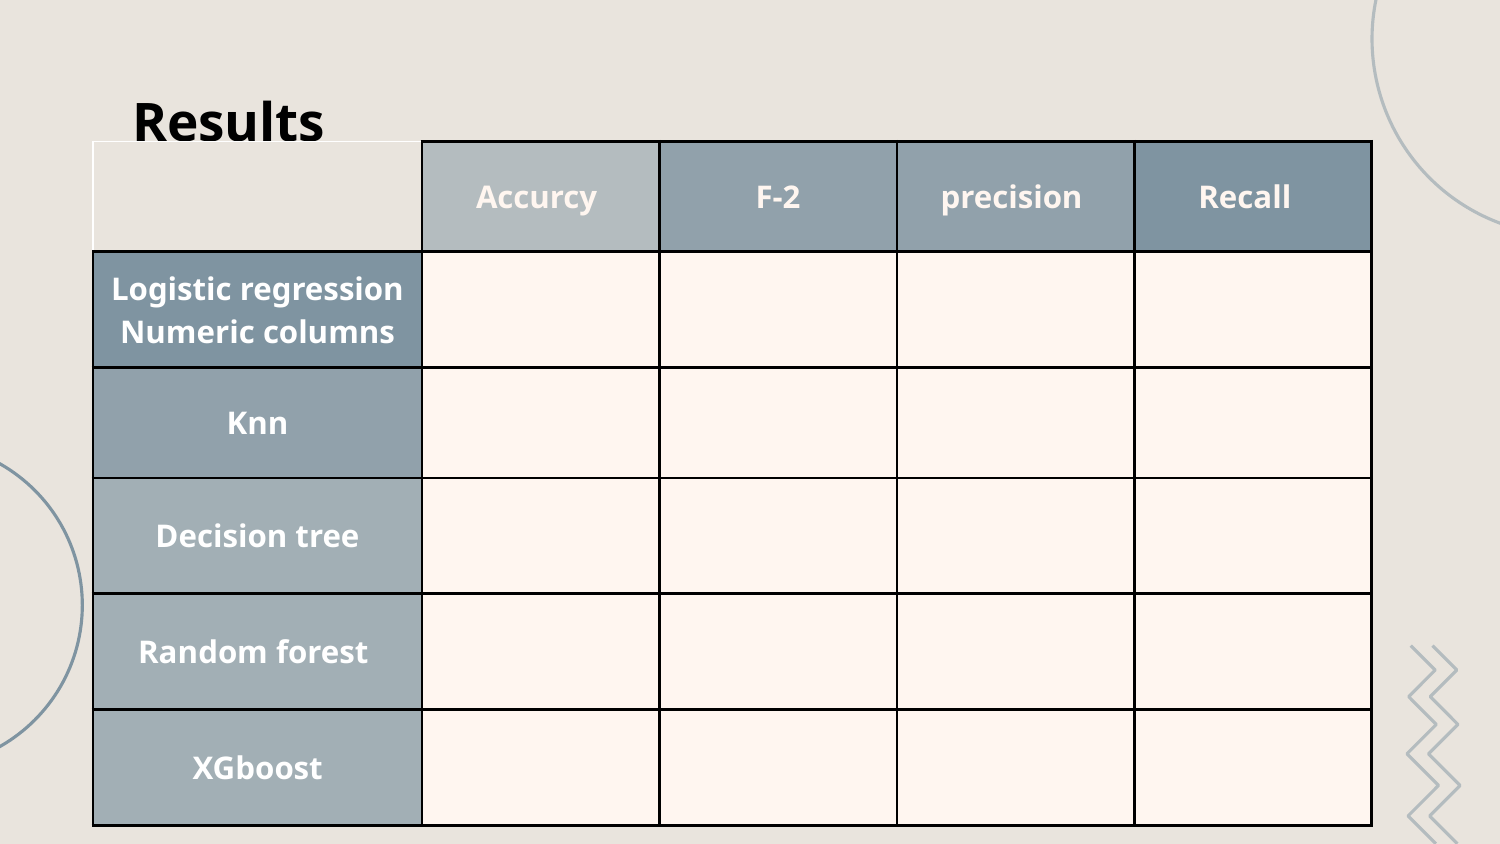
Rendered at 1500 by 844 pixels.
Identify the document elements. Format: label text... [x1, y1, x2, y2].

table_cell [1136, 711, 1370, 824]
text_box [1372, 0, 1500, 224]
table_cell Decision tree [94, 479, 421, 592]
table_header [94, 142, 421, 250]
table_cell Logistic regression Numeric columns [94, 253, 421, 366]
table_cell [661, 253, 896, 366]
table_cell [898, 595, 1133, 708]
table_cell [898, 369, 1133, 477]
table_header F-2 [661, 143, 896, 250]
table_header Recall [1136, 143, 1370, 250]
table_header precision [898, 143, 1133, 250]
table_cell [1136, 595, 1370, 708]
text_box [0, 463, 83, 747]
table_cell [423, 595, 658, 708]
table_cell [661, 479, 896, 592]
table_cell [1136, 369, 1370, 477]
table_cell [898, 711, 1133, 824]
table_cell XGboost [94, 711, 421, 824]
table_cell [1136, 479, 1370, 592]
table_cell [1136, 253, 1370, 366]
table_header Accurcy [423, 143, 658, 250]
table_cell Knn [94, 369, 421, 477]
table_cell [661, 595, 896, 708]
table_cell [423, 369, 658, 477]
table_cell Random forest [94, 595, 421, 708]
table_cell [661, 369, 896, 477]
title Results [116, 72, 1383, 167]
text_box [1334, 717, 1500, 772]
table_cell [423, 711, 658, 824]
table_cell [661, 711, 896, 824]
table_cell [423, 479, 658, 592]
table_cell [898, 253, 1133, 366]
table_cell [898, 479, 1133, 592]
table_cell [423, 253, 658, 366]
